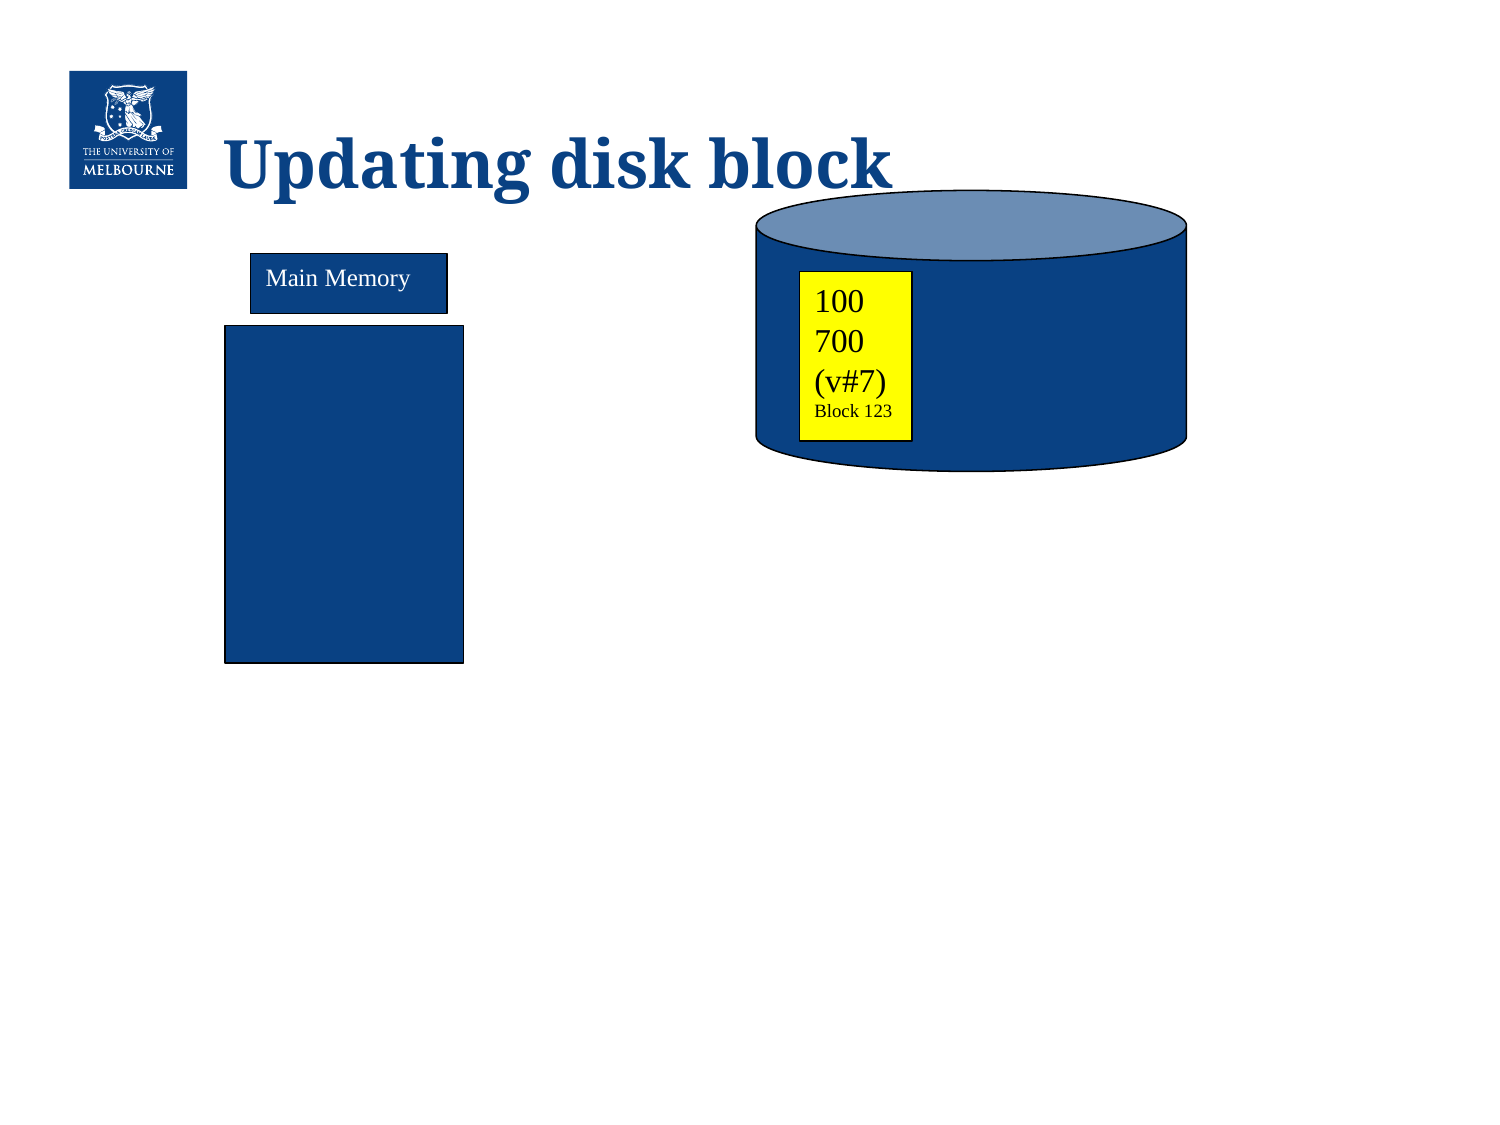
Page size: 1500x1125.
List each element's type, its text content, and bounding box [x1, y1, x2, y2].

title Updating disk block [208, 64, 1443, 211]
text_box [225, 325, 464, 663]
text_box Main Memory [250, 253, 447, 314]
text_box [756, 190, 1187, 472]
text_box 100 700 (v#7) Block 123 [799, 271, 912, 442]
